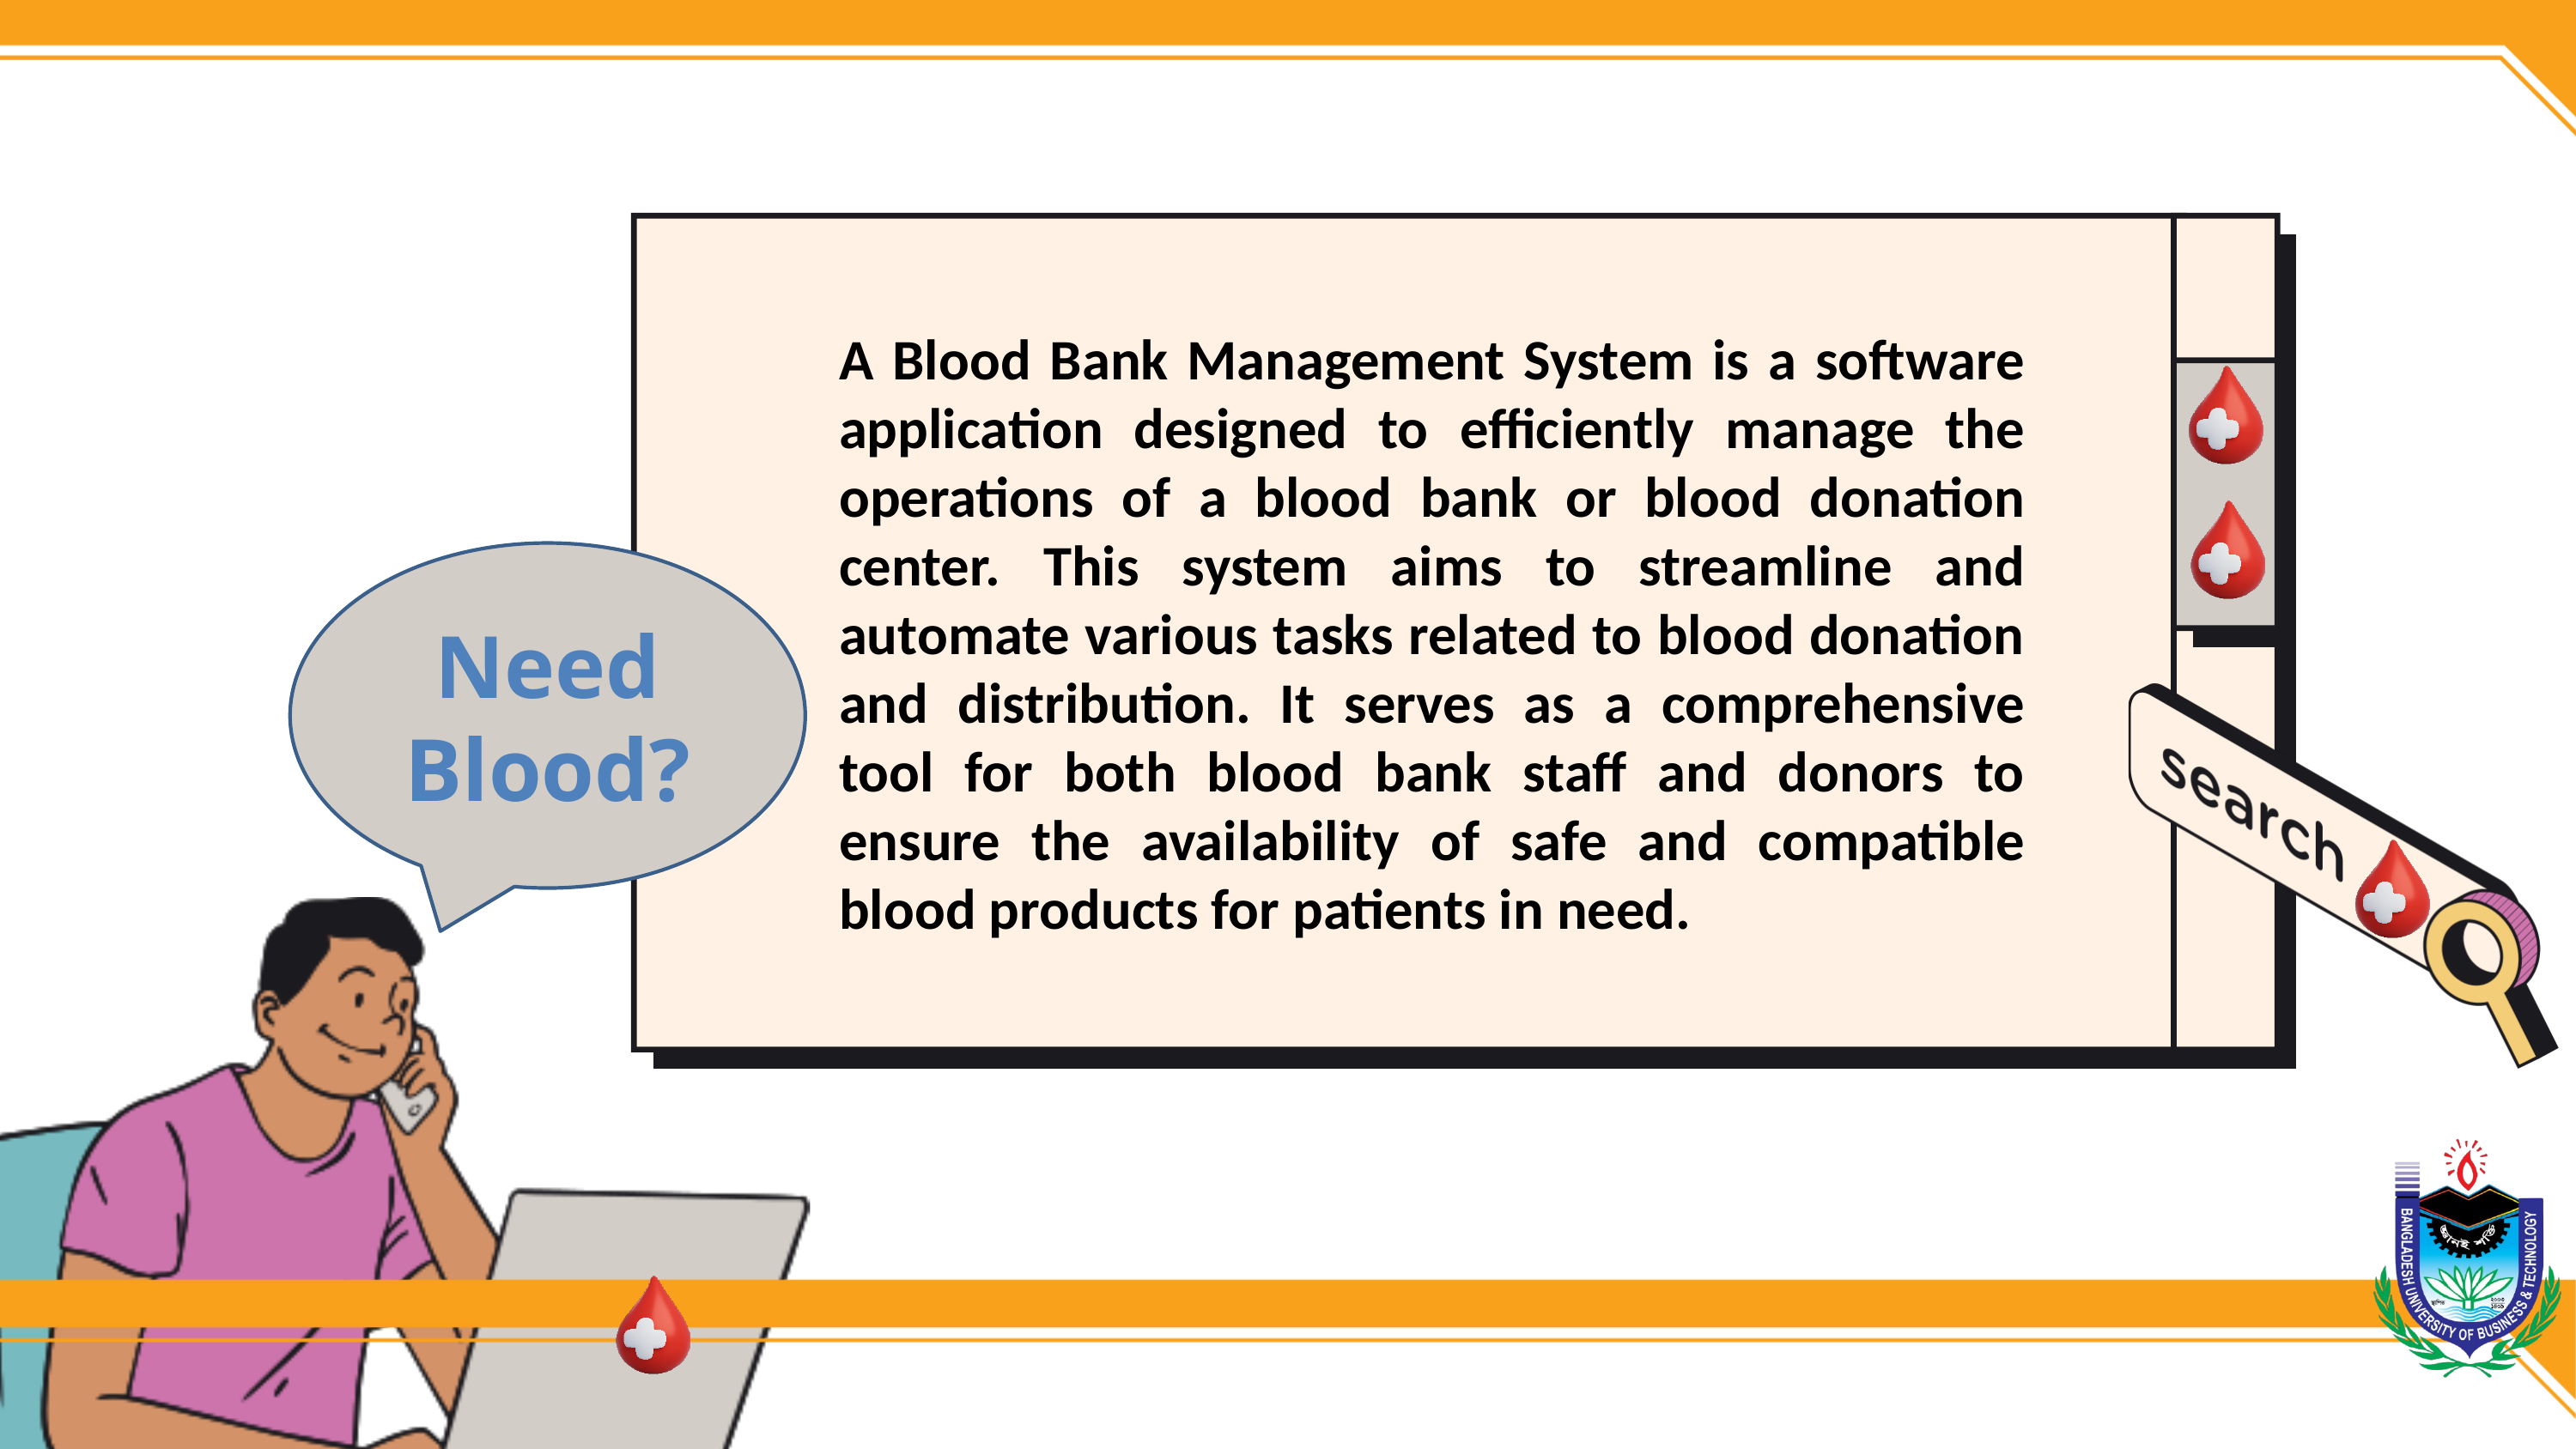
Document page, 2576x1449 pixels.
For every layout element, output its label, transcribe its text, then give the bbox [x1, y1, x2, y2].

picture [2372, 1136, 2562, 1381]
text_box Need Blood? [288, 541, 626, 933]
text_box [0, 1178, 2576, 1449]
picture [2172, 494, 2284, 604]
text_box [630, 212, 2169, 1069]
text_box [2170, 212, 2297, 356]
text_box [2170, 357, 2297, 648]
picture [598, 1269, 708, 1380]
picture [2336, 833, 2448, 943]
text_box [2170, 653, 2297, 1069]
text_box [0, 0, 2576, 269]
text_box [0, 897, 811, 1178]
picture [2170, 359, 2281, 470]
text_box [2300, 682, 2559, 1069]
